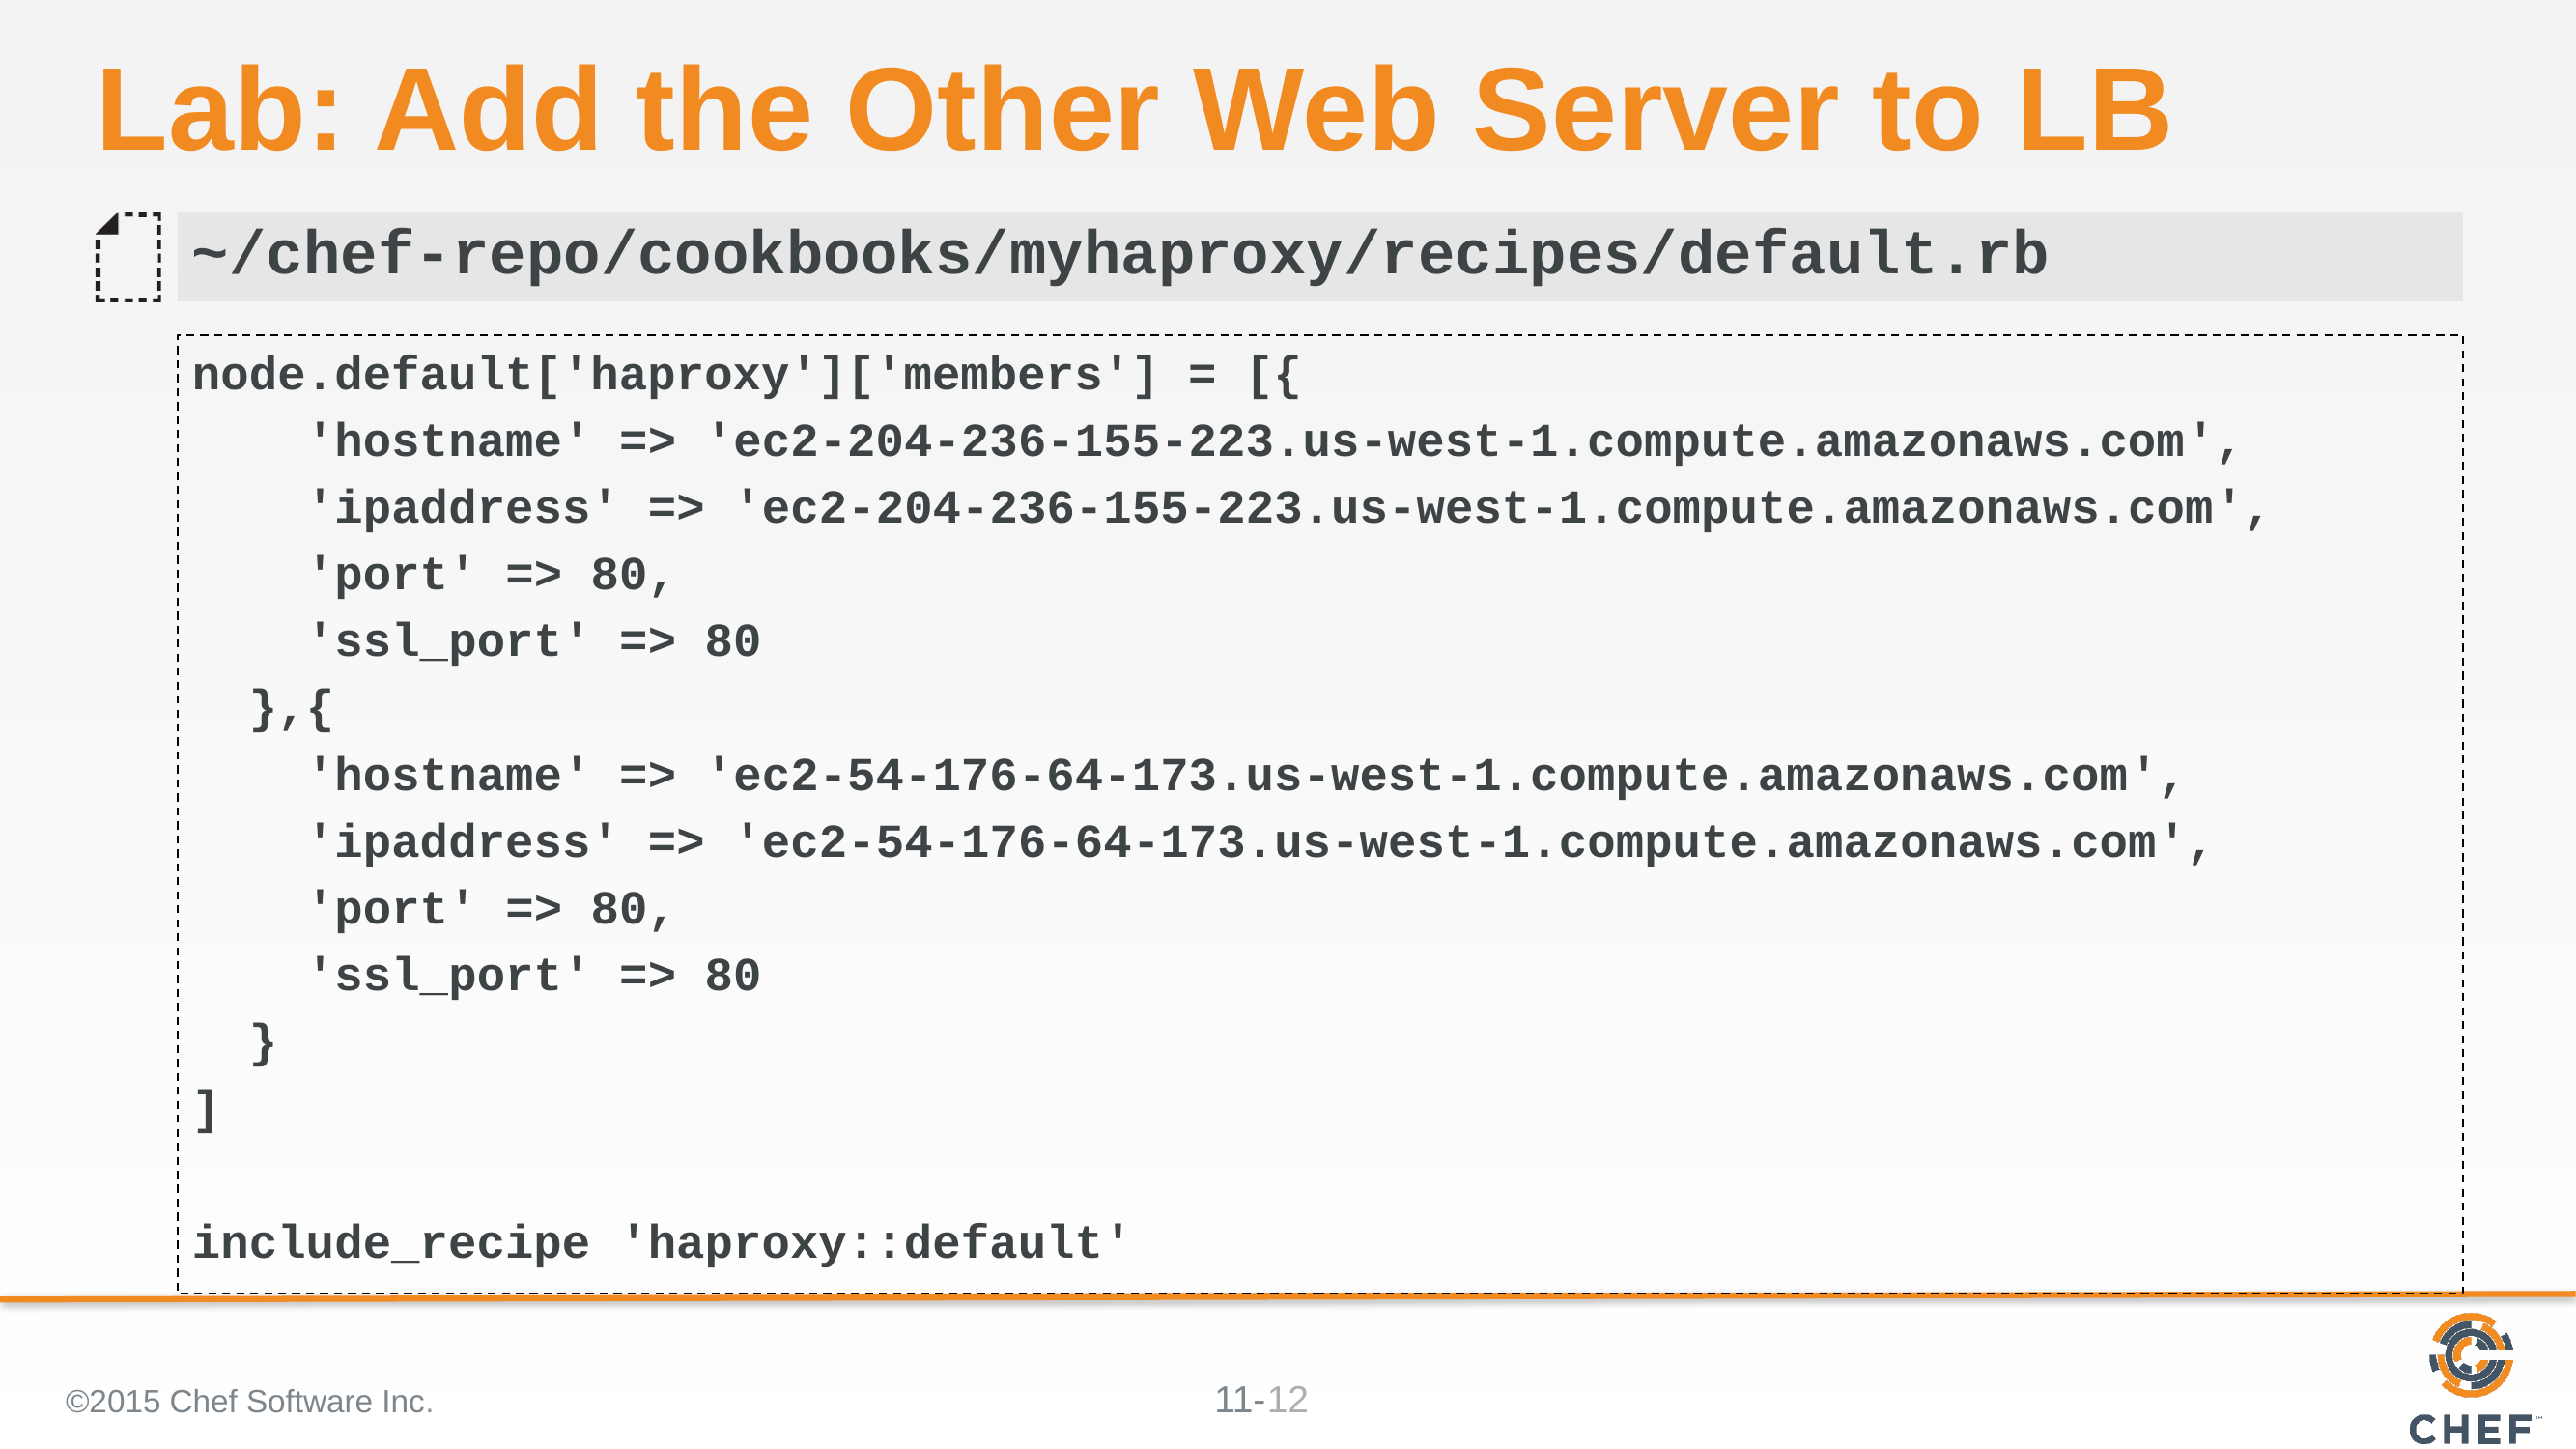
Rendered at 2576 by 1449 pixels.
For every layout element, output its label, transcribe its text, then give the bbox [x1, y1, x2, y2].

list ~/chef-repo/cookbooks/myhaproxy/recipes/default.rb [177, 212, 2463, 302]
list node.default['haproxy']['members'] = [{ 'hostname' => 'ec2-204-236-155-223.us-west-1.compute.amazonaws.com', 'ipaddress' => 'ec2-204-236-155-223.us-west-1.compute.amazonaws.com', 'port' => 80, 'ssl_port' => 80 },{ 'hostname' => 'ec2-54-176-64-173.us-west-1.compute.amazonaws.com', 'ipaddress' => 'ec2-54-176-64-173.us-west-1.compute.amazonaws.com', 'port' => 80, 'ssl_port' => 80 } ] include_recipe 'haproxy::default' [177, 334, 2464, 1294]
title Lab: Add the Other Web Server to LB [96, 48, 2463, 180]
picture [2399, 1297, 2550, 1449]
slide_number 12 [998, 1359, 1578, 1437]
footer ©2015 Chef Software Inc. [51, 1359, 952, 1440]
